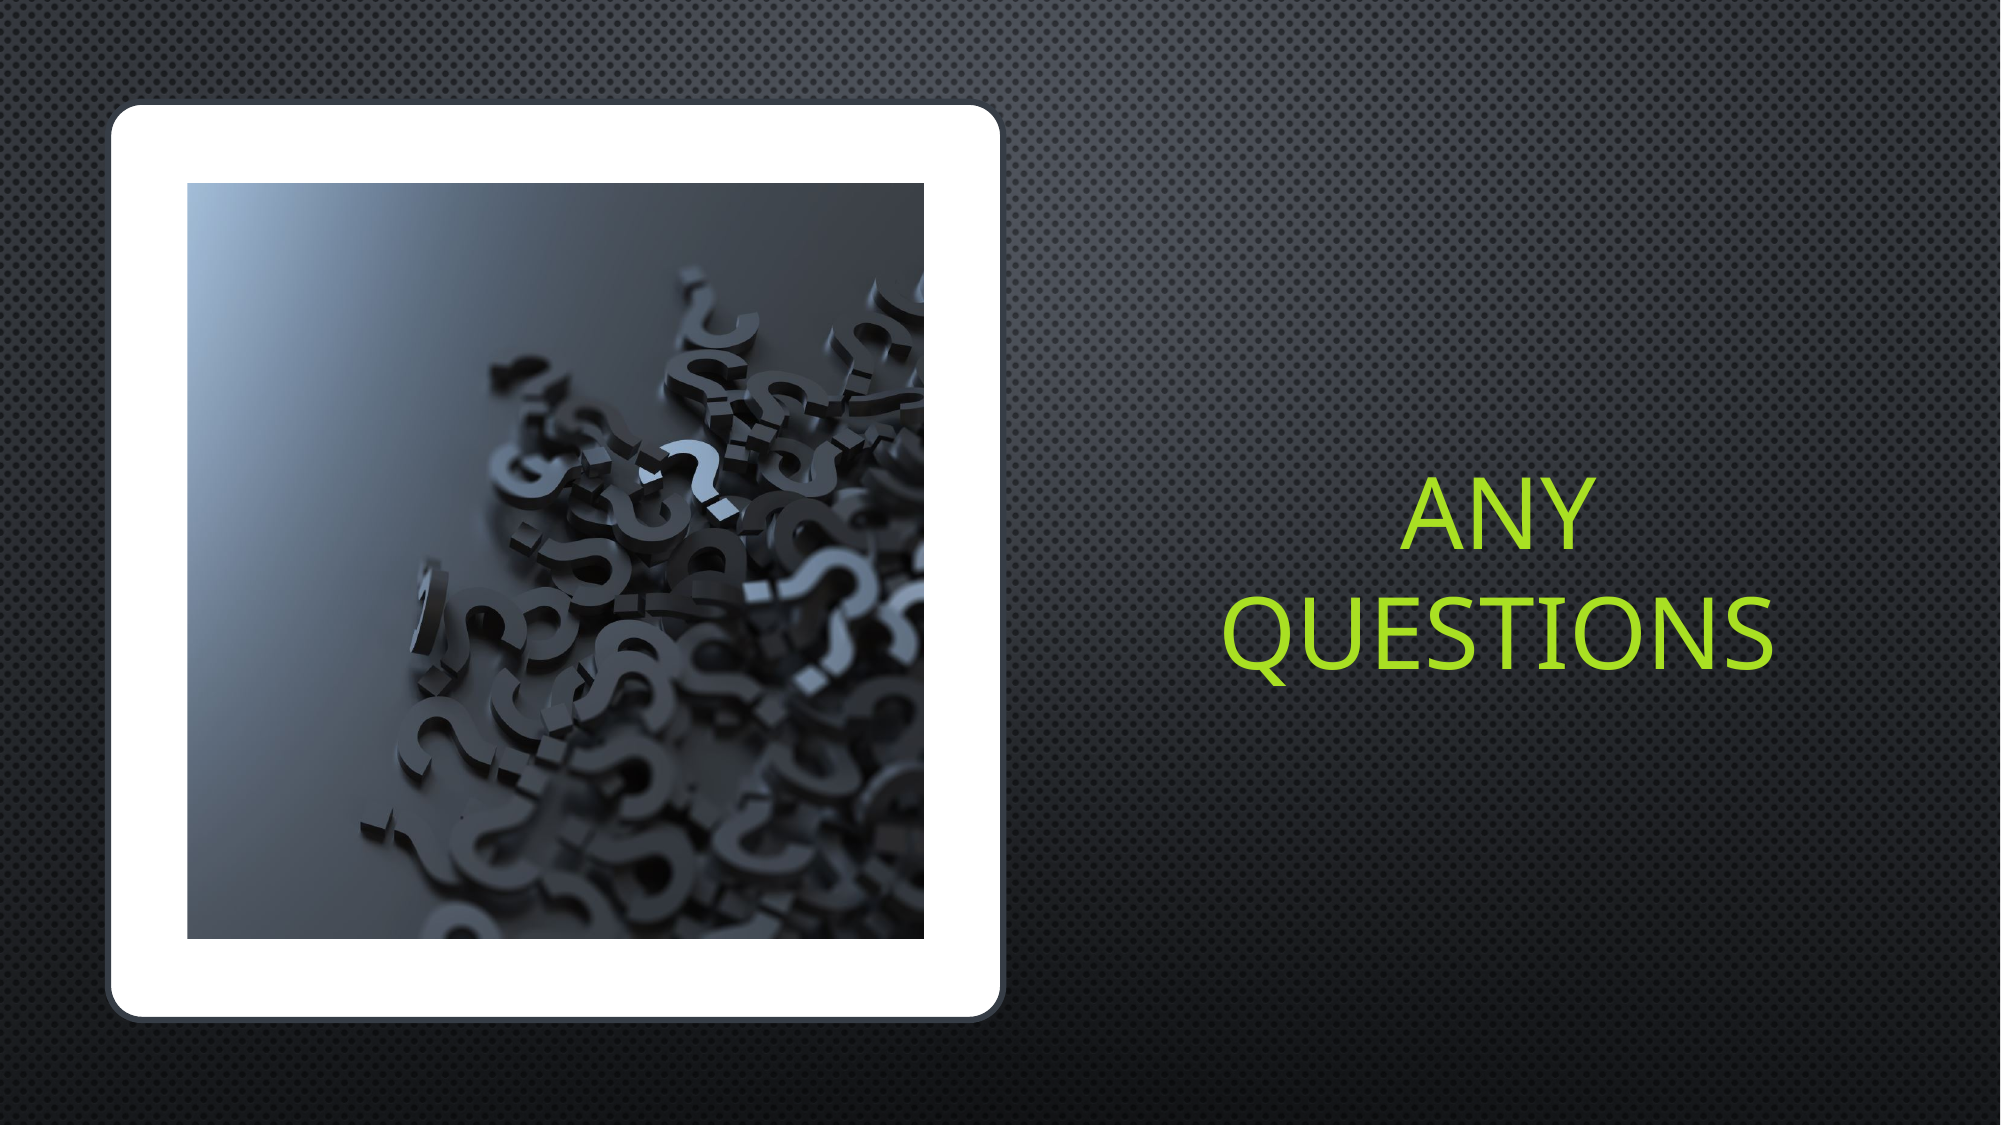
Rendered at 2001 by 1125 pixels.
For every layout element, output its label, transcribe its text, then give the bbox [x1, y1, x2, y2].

picture [187, 182, 925, 939]
text_box [106, 100, 1005, 1022]
title Any Questions [1104, 99, 1892, 698]
